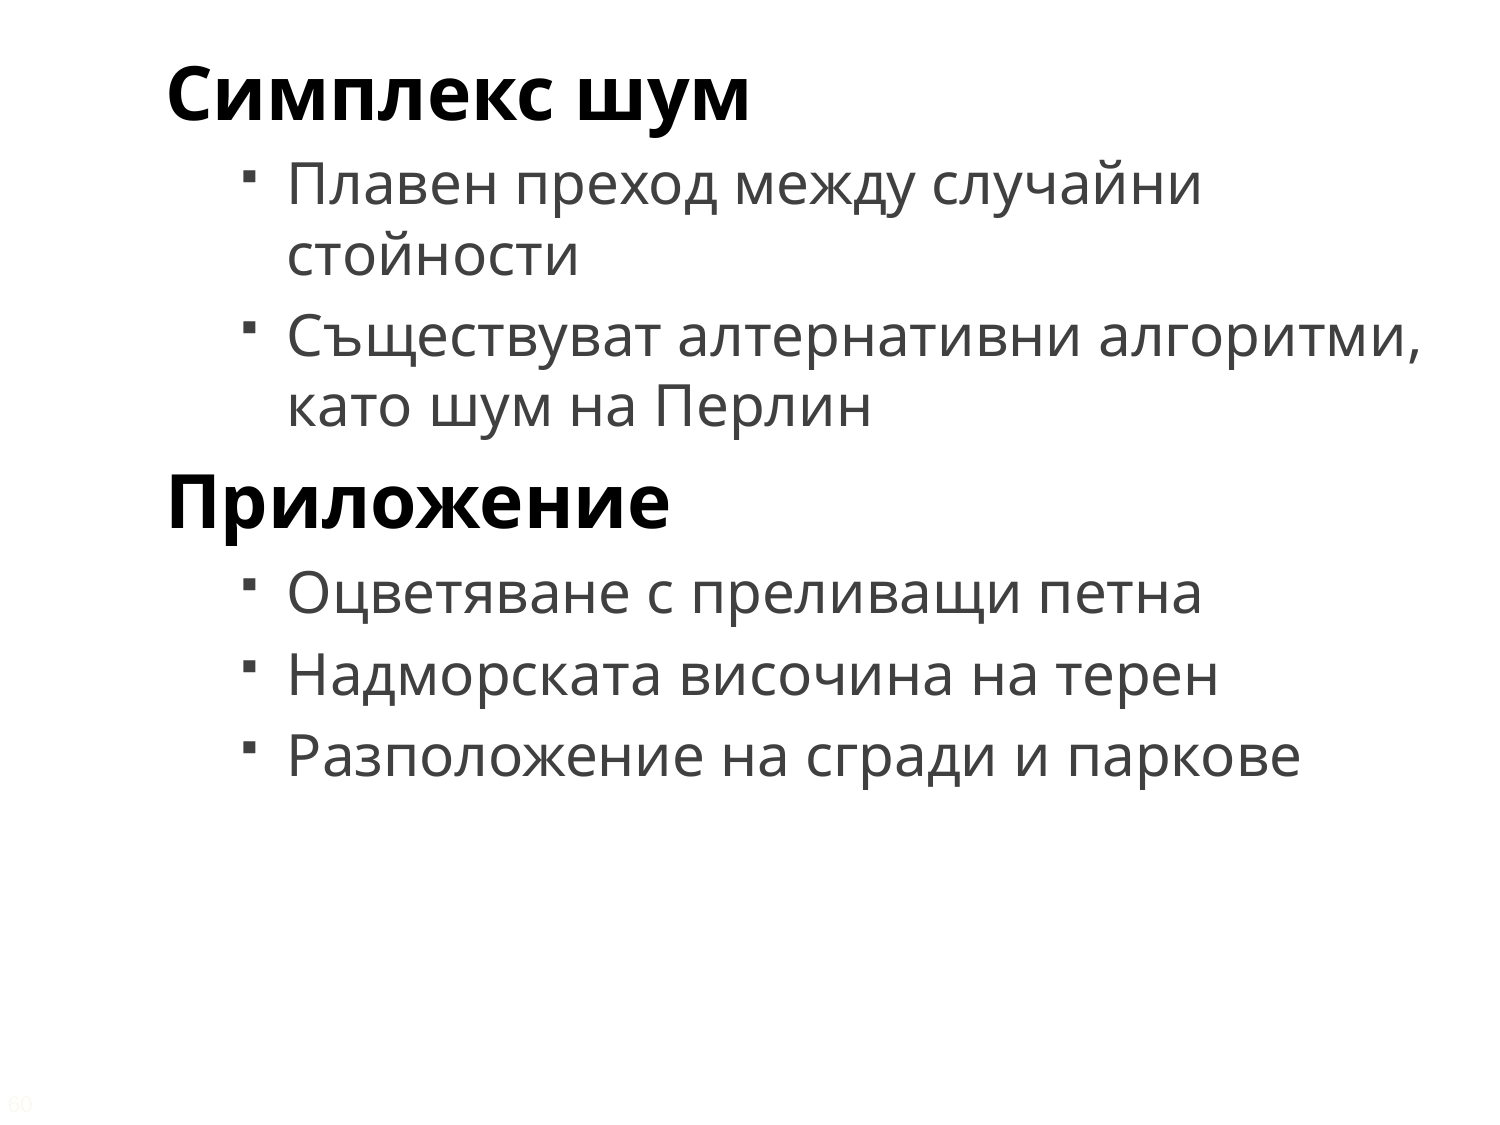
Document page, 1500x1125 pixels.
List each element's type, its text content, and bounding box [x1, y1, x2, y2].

list Симплекс шум Плавен преход между случайни стойности Съществуват алтернативни алгоритми, като шум на Перлин Приложение Оцветяване с преливащи петна Надморската височина на терен Разположение на сгради и паркове [150, 37, 1488, 1113]
